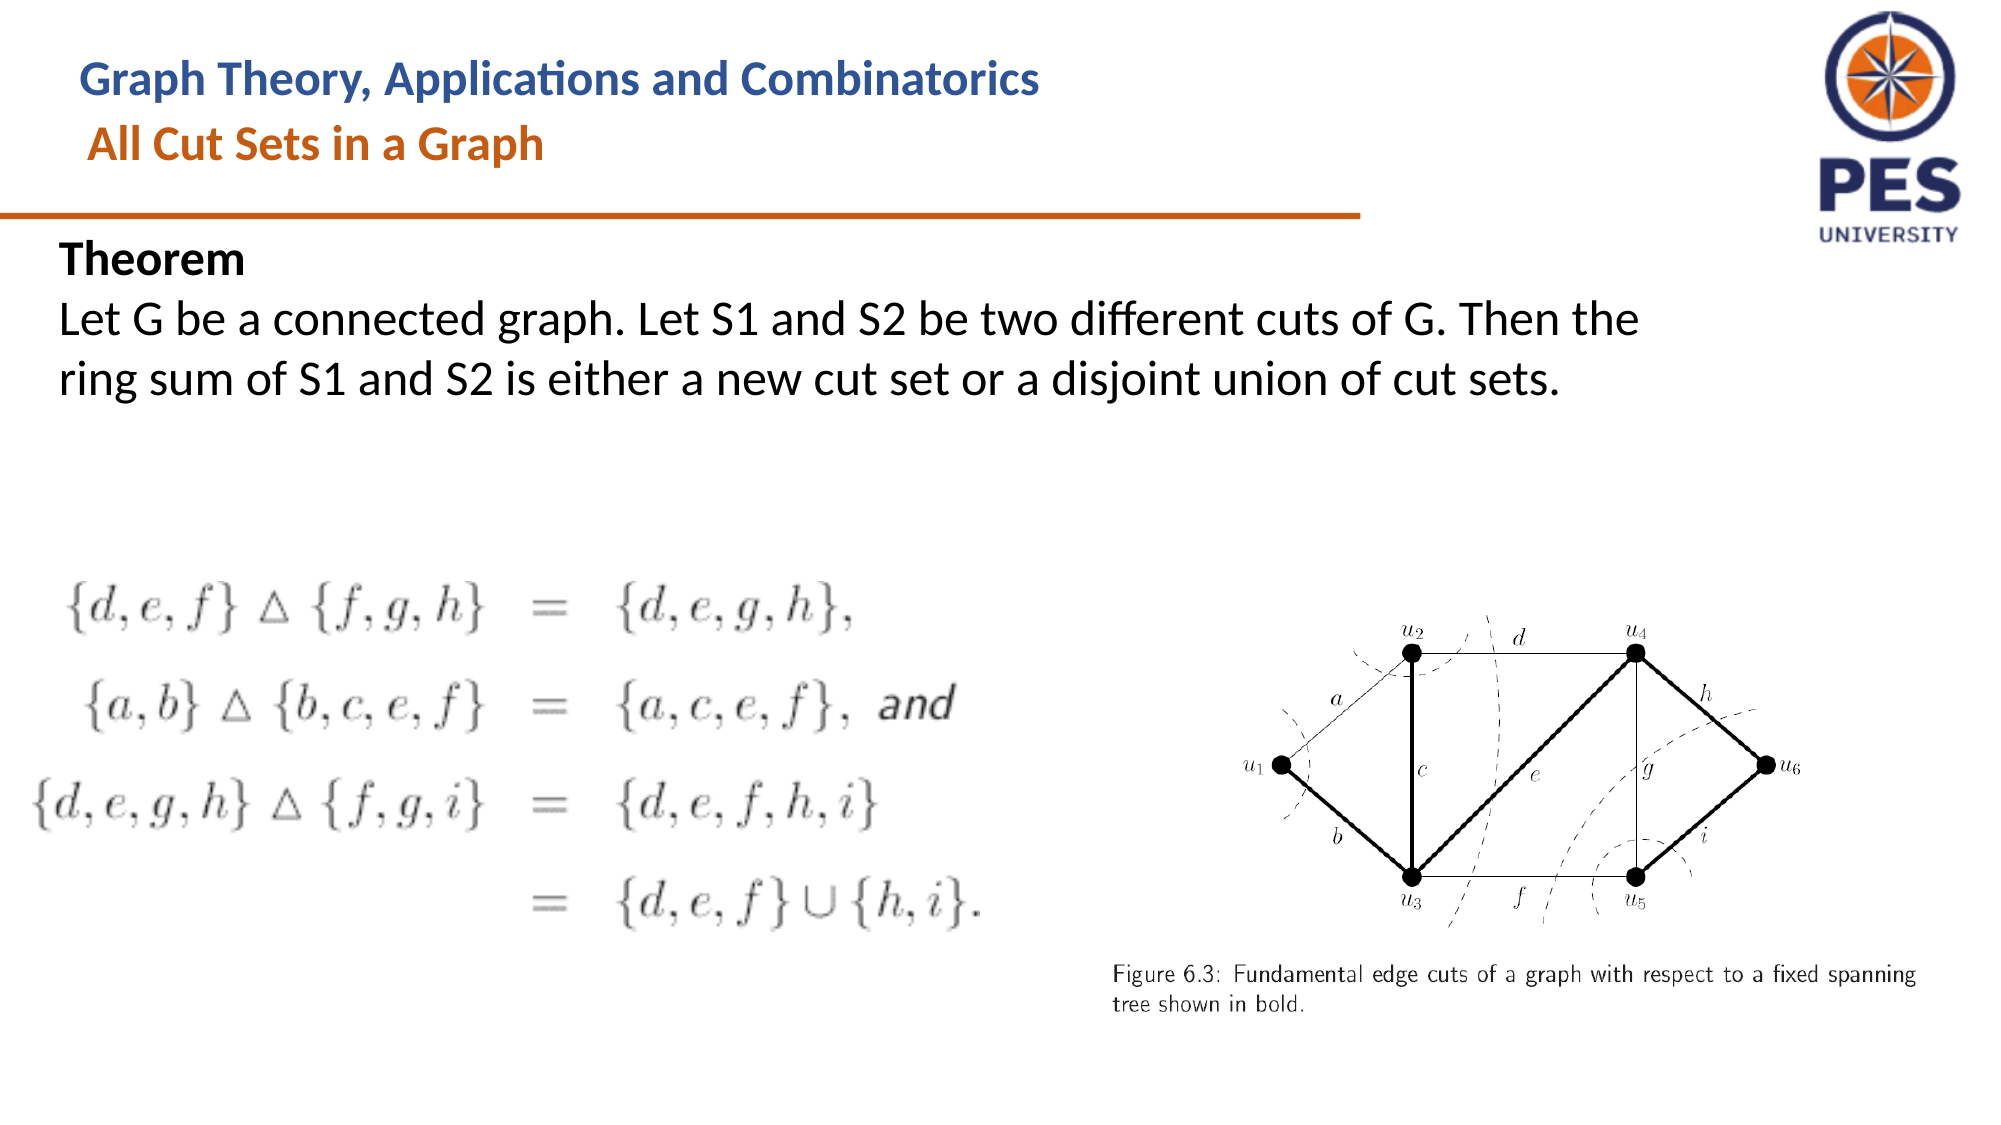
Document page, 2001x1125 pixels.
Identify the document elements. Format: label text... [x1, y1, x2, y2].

picture [32, 581, 980, 933]
text_box Graph Theory, Applications and Combinatorics All Cut Sets in a Graph Theorem Let G be a connected graph. Let S1 and S2 be two different cuts of G. Then the ring sum of S1 and S2 is either a new cut set or a disjoint union of cut sets. [56, 38, 1699, 406]
picture [1112, 615, 1916, 1013]
picture [1784, 0, 2000, 277]
